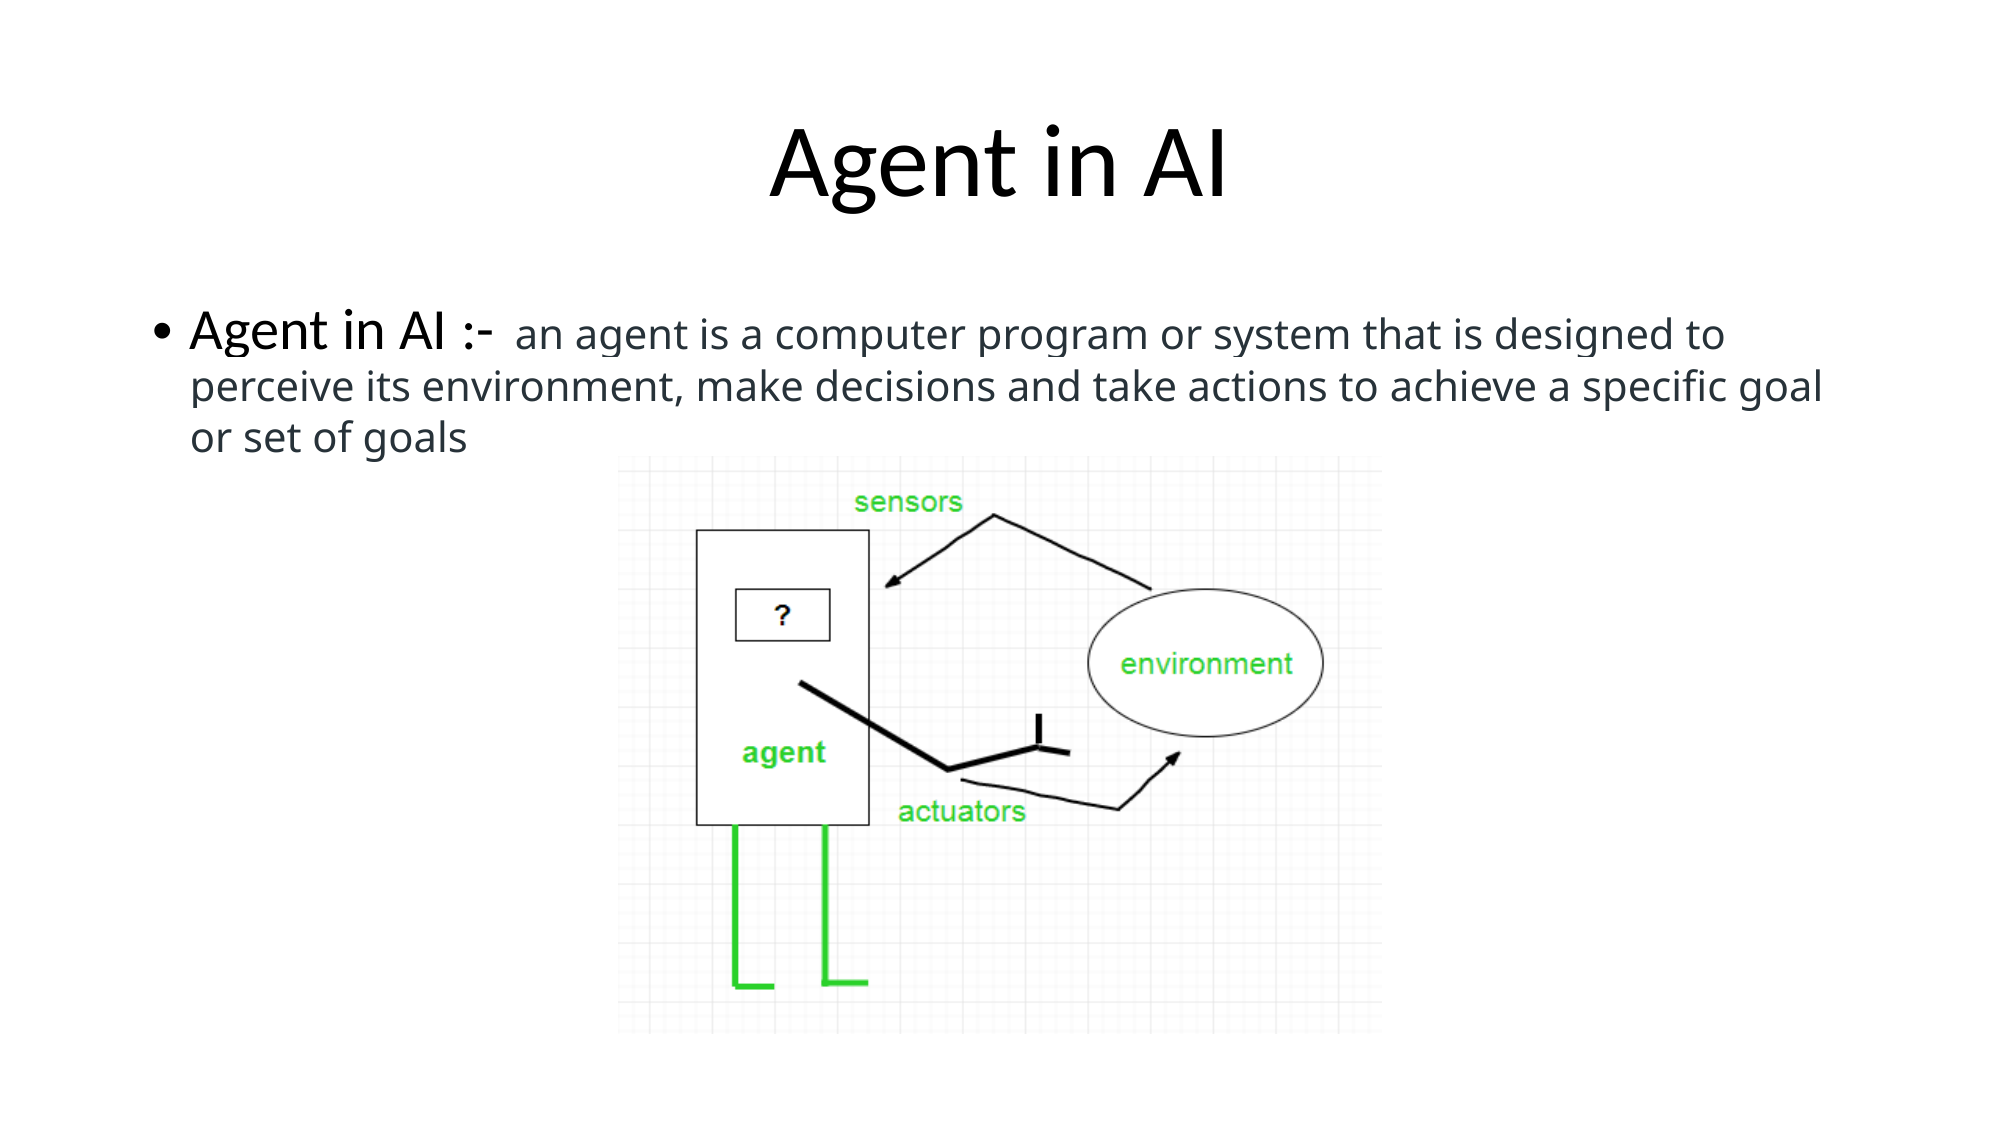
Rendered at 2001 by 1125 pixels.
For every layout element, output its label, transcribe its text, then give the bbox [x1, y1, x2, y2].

picture [618, 455, 1382, 1034]
list Agent in AI :- an agent is a computer program or system that is designed to perceive its environment, make decisions and take actions to achieve a specific goal or set of goals [137, 299, 1863, 1014]
title Agent in AI [137, 59, 1863, 278]
